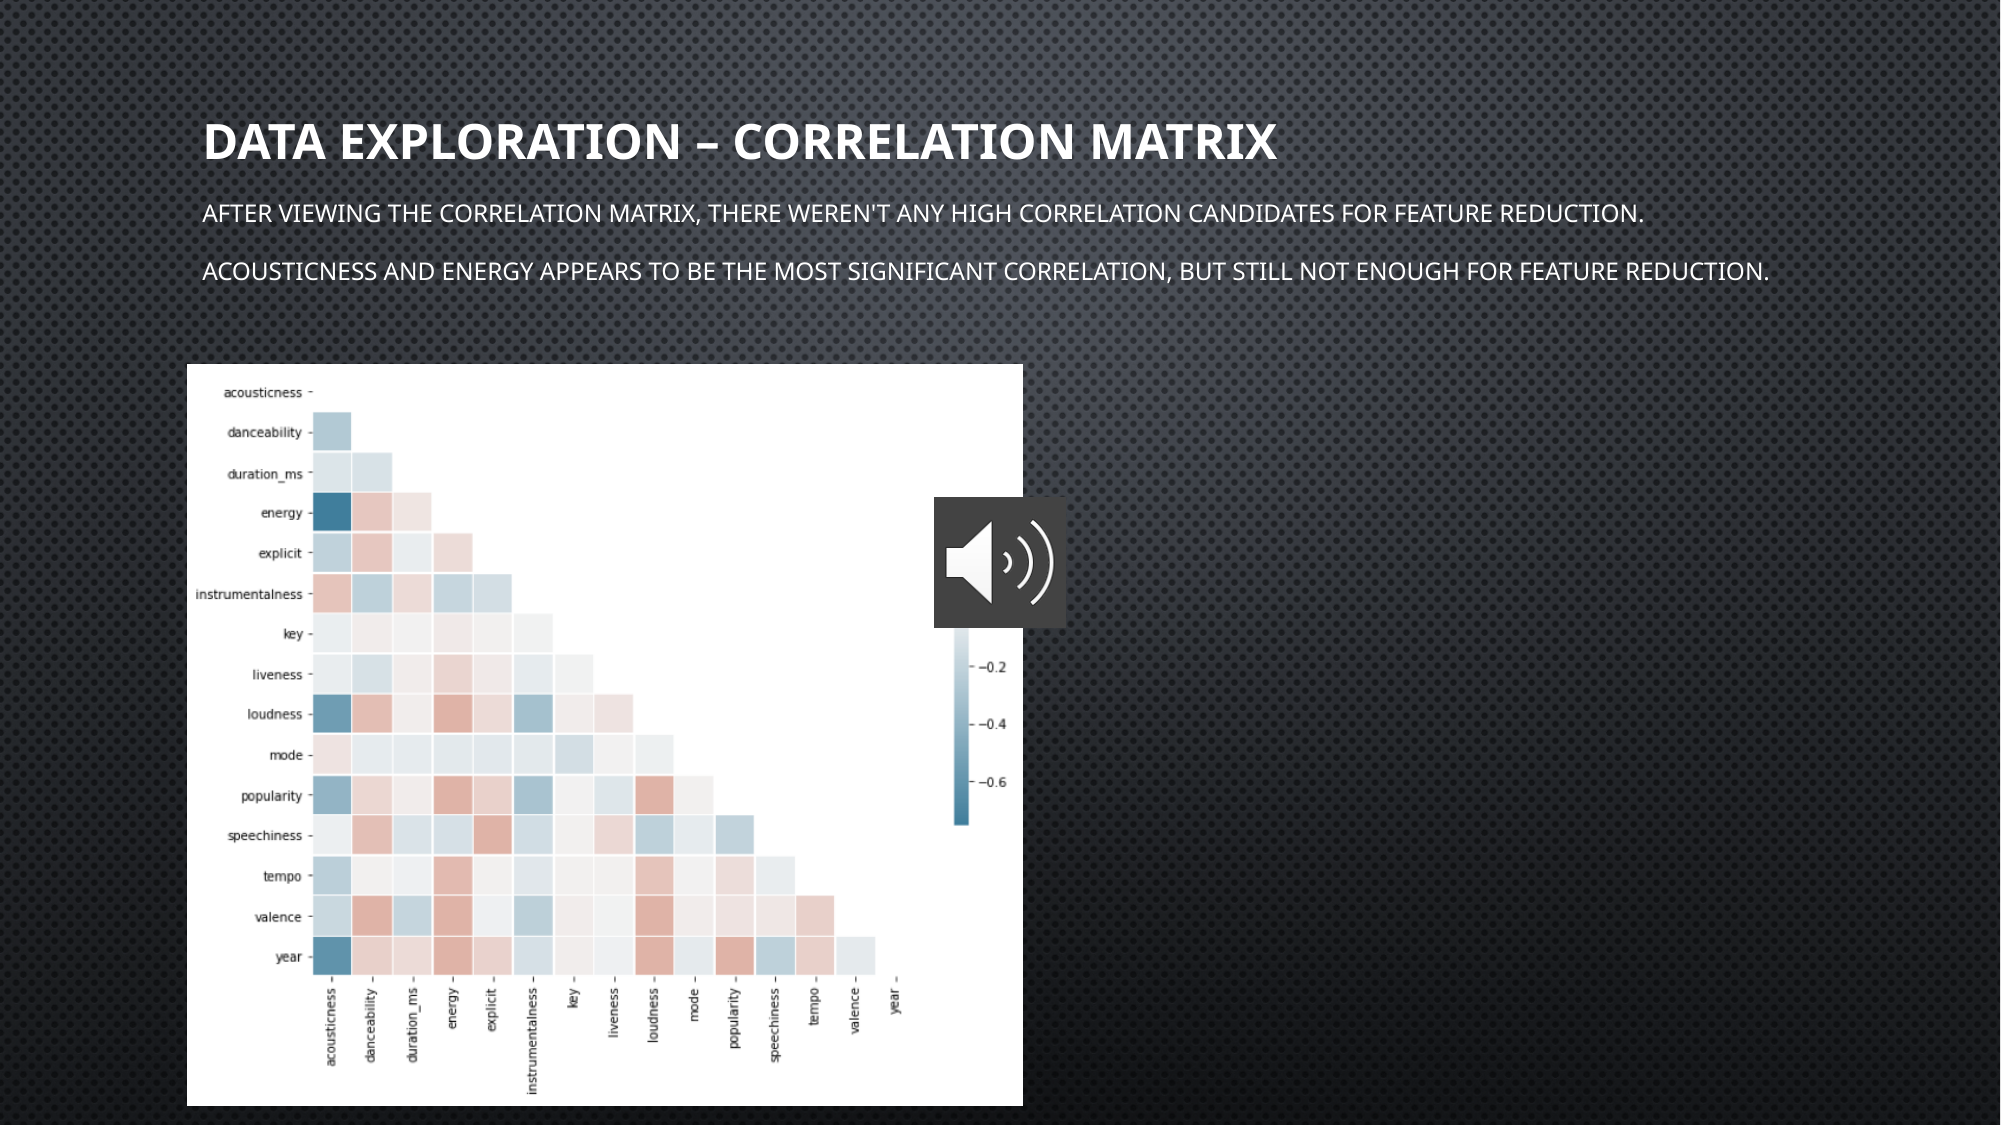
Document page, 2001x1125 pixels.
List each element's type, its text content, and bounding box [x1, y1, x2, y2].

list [186, 364, 1023, 1106]
picture [932, 495, 1067, 630]
title Data Exploration – Correlation Matrix After viewing the correlation matrix, there weren't any high correlation candidates for feature reduction. Acousticness and energy appears to be the most significant correlation, but still not enough for Feature Reduction. [187, 99, 1813, 413]
